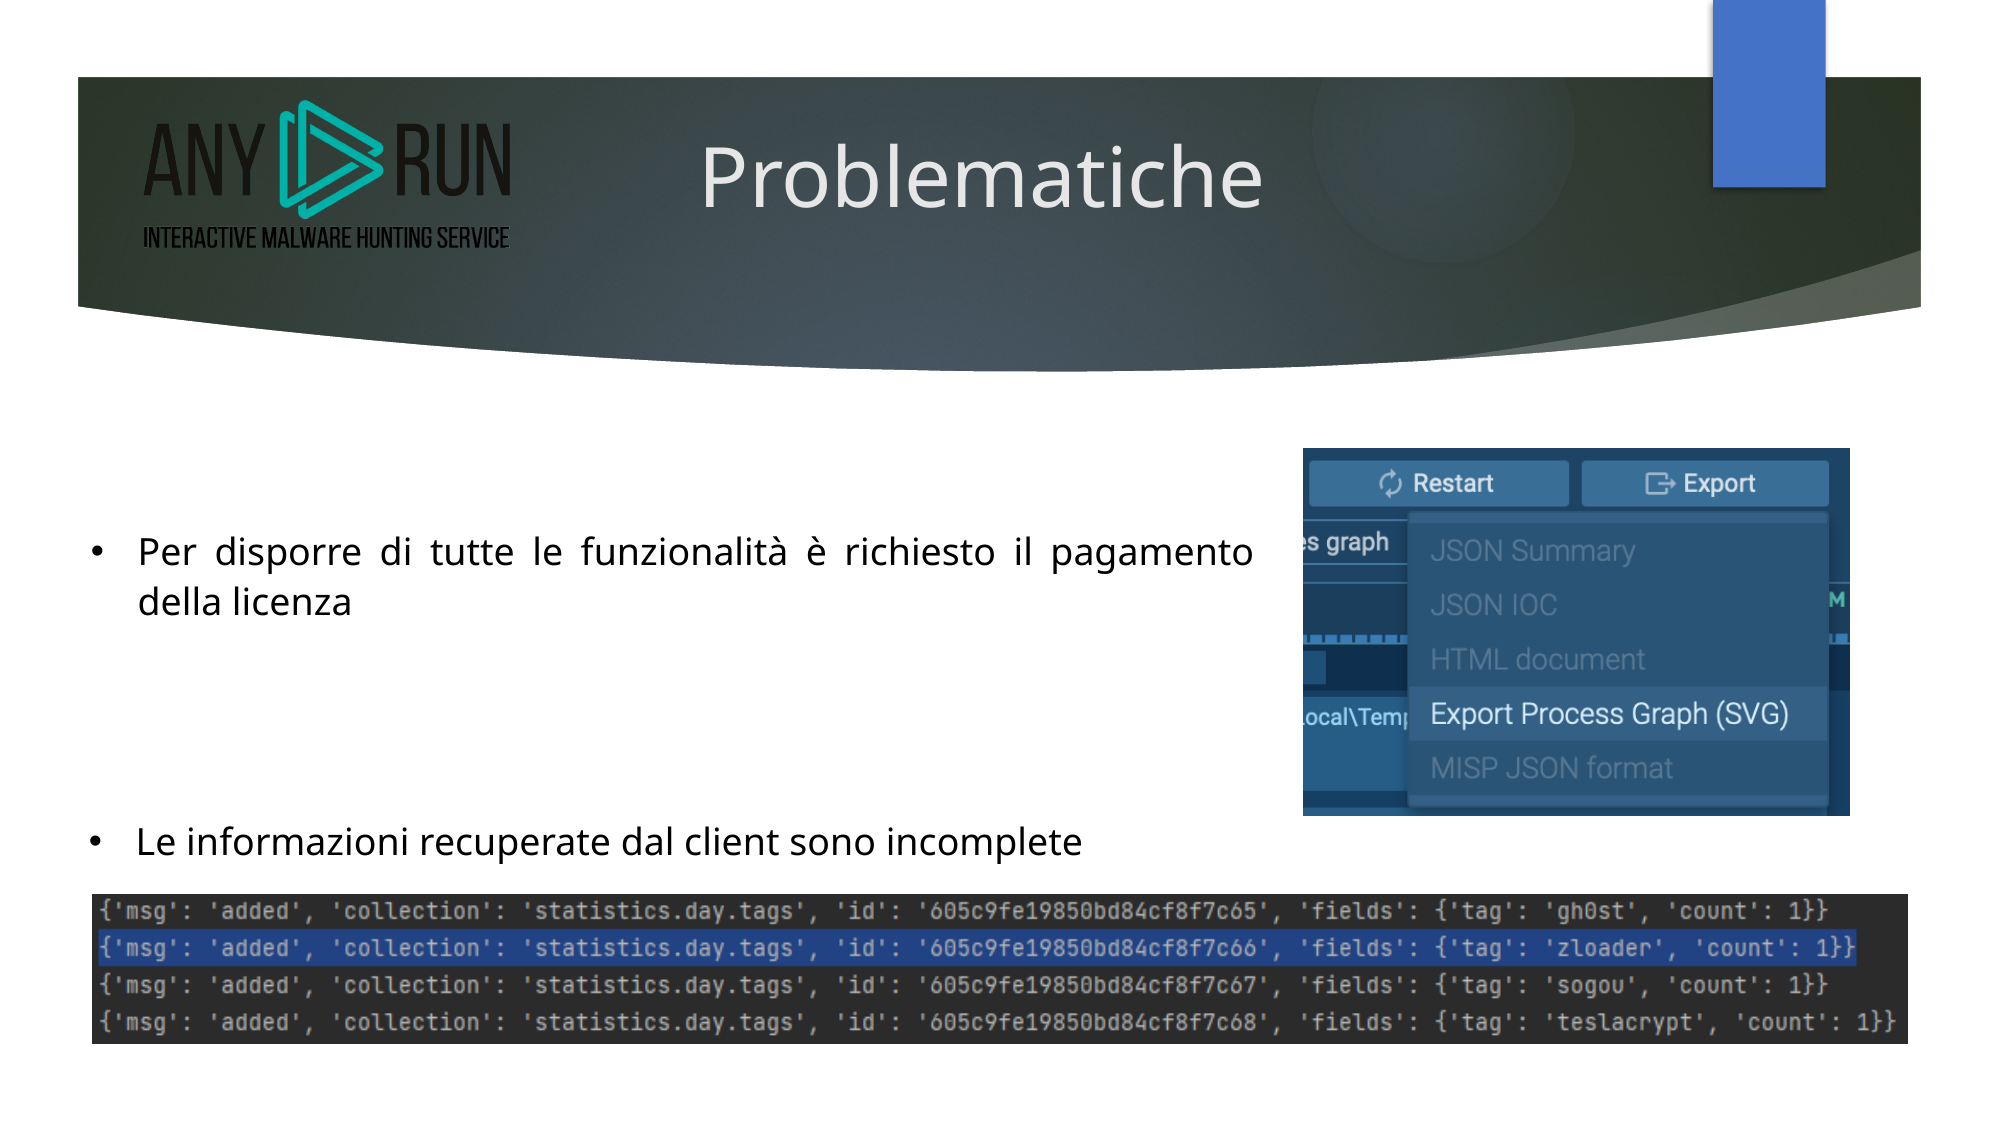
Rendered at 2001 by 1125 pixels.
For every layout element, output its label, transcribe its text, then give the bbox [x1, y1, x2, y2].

picture [143, 100, 510, 248]
text_box Per disporre di tutte le funzionalità è richiesto il pagamento della licenza [57, 516, 1271, 631]
picture [1302, 448, 1850, 816]
title Problematiche [513, 114, 1713, 234]
text_box Le informazioni recuperate dal client sono incomplete [55, 805, 1318, 871]
picture [92, 894, 1908, 1045]
